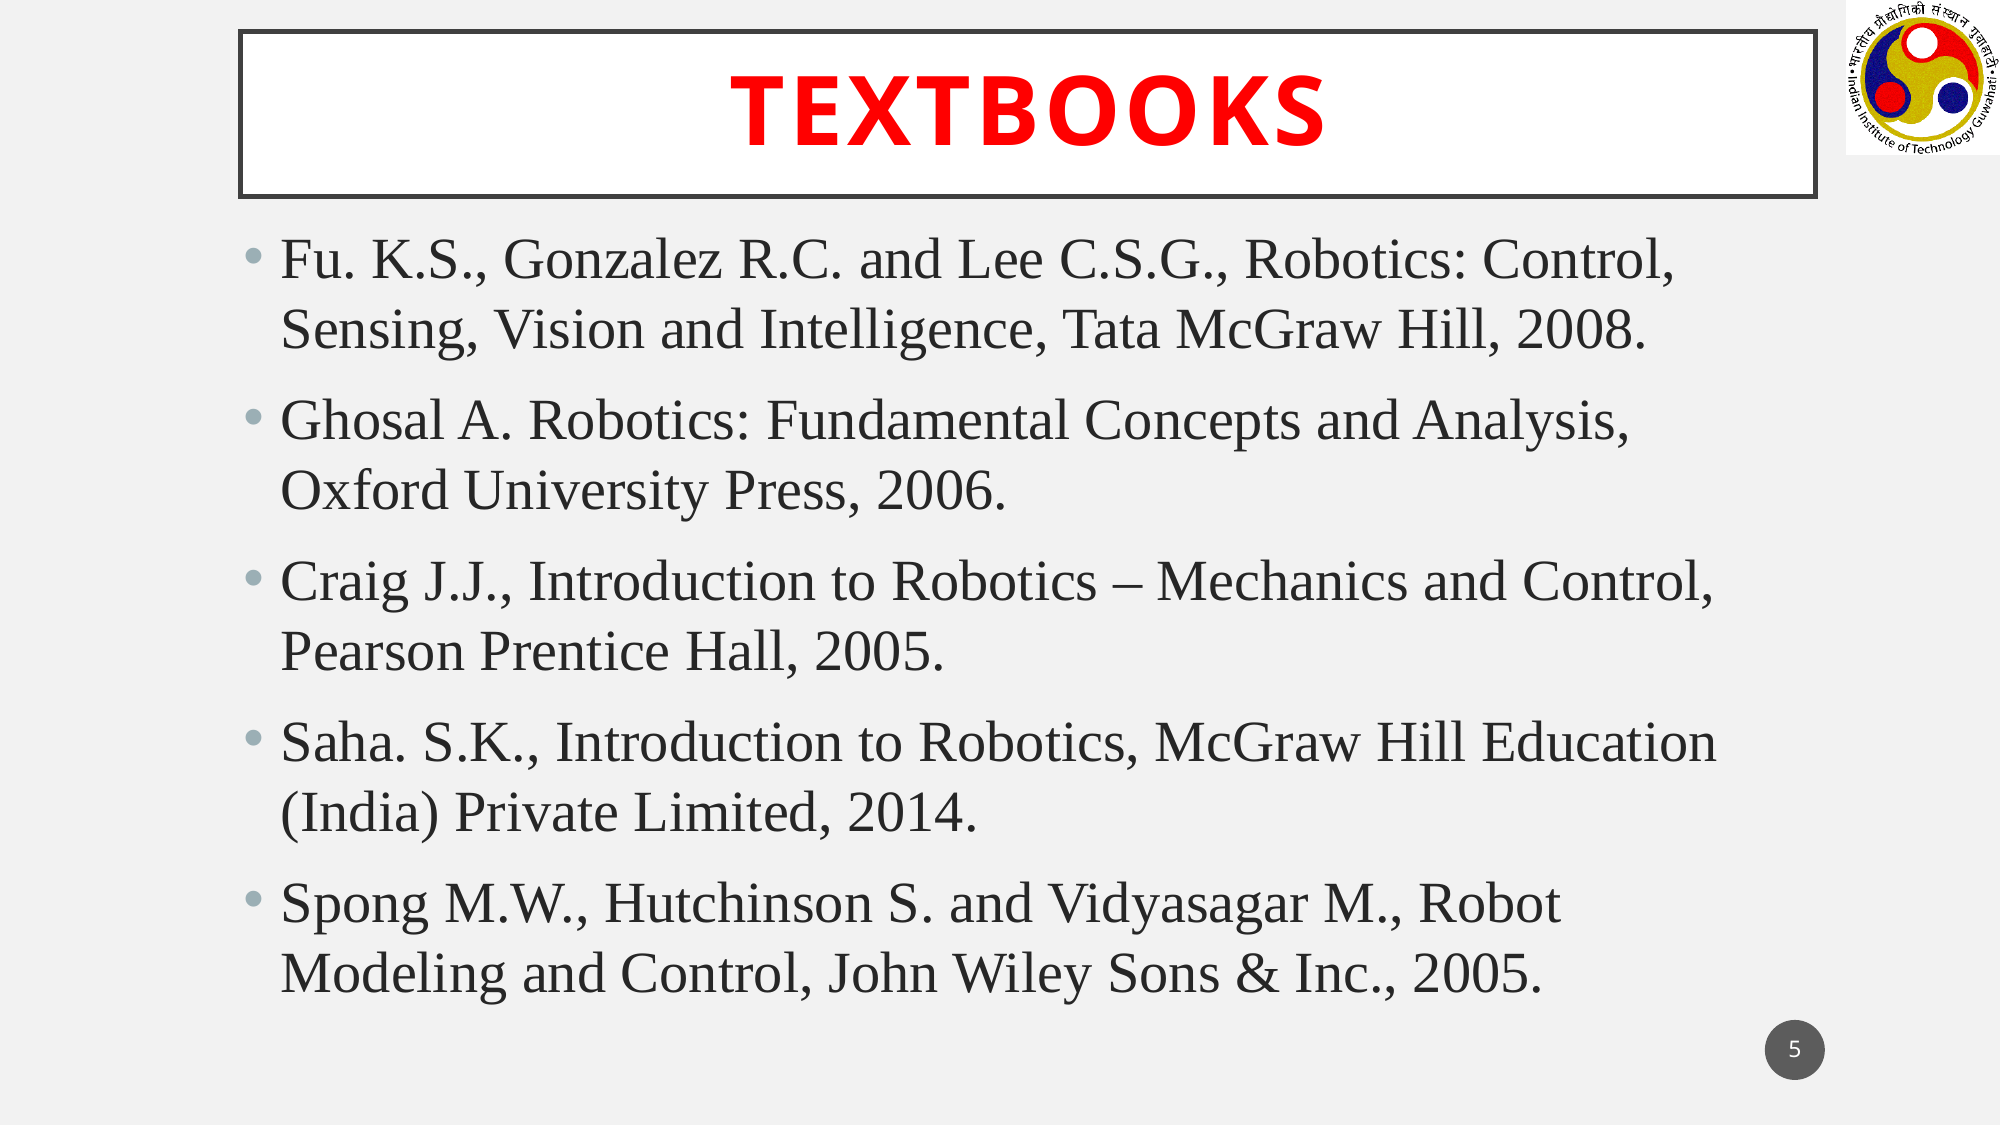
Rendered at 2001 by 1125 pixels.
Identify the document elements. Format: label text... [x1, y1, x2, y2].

list Fu. K.S., Gonzalez R.C. and Lee C.S.G., Robotics: Control, Sensing, Vision and Intelligence, Tata McGraw Hill, 2008. Ghosal A. Robotics: Fundamental Concepts and Analysis, Oxford University Press, 2006. Craig J.J., Introduction to Robotics – Mechanics and Control, Pearson Prentice Hall, 2005. Saha. S.K., Introduction to Robotics, McGraw Hill Education (India) Private Limited, 2014. Spong M.W., Hutchinson S. and Vidyasagar M., Robot Modeling and Control, John Wiley Sons & Inc., 2005. [228, 212, 1804, 995]
title TEXTBOOKS [238, 29, 1818, 199]
picture [1846, 0, 2000, 155]
slide_number 5 [1764, 1019, 1825, 1080]
